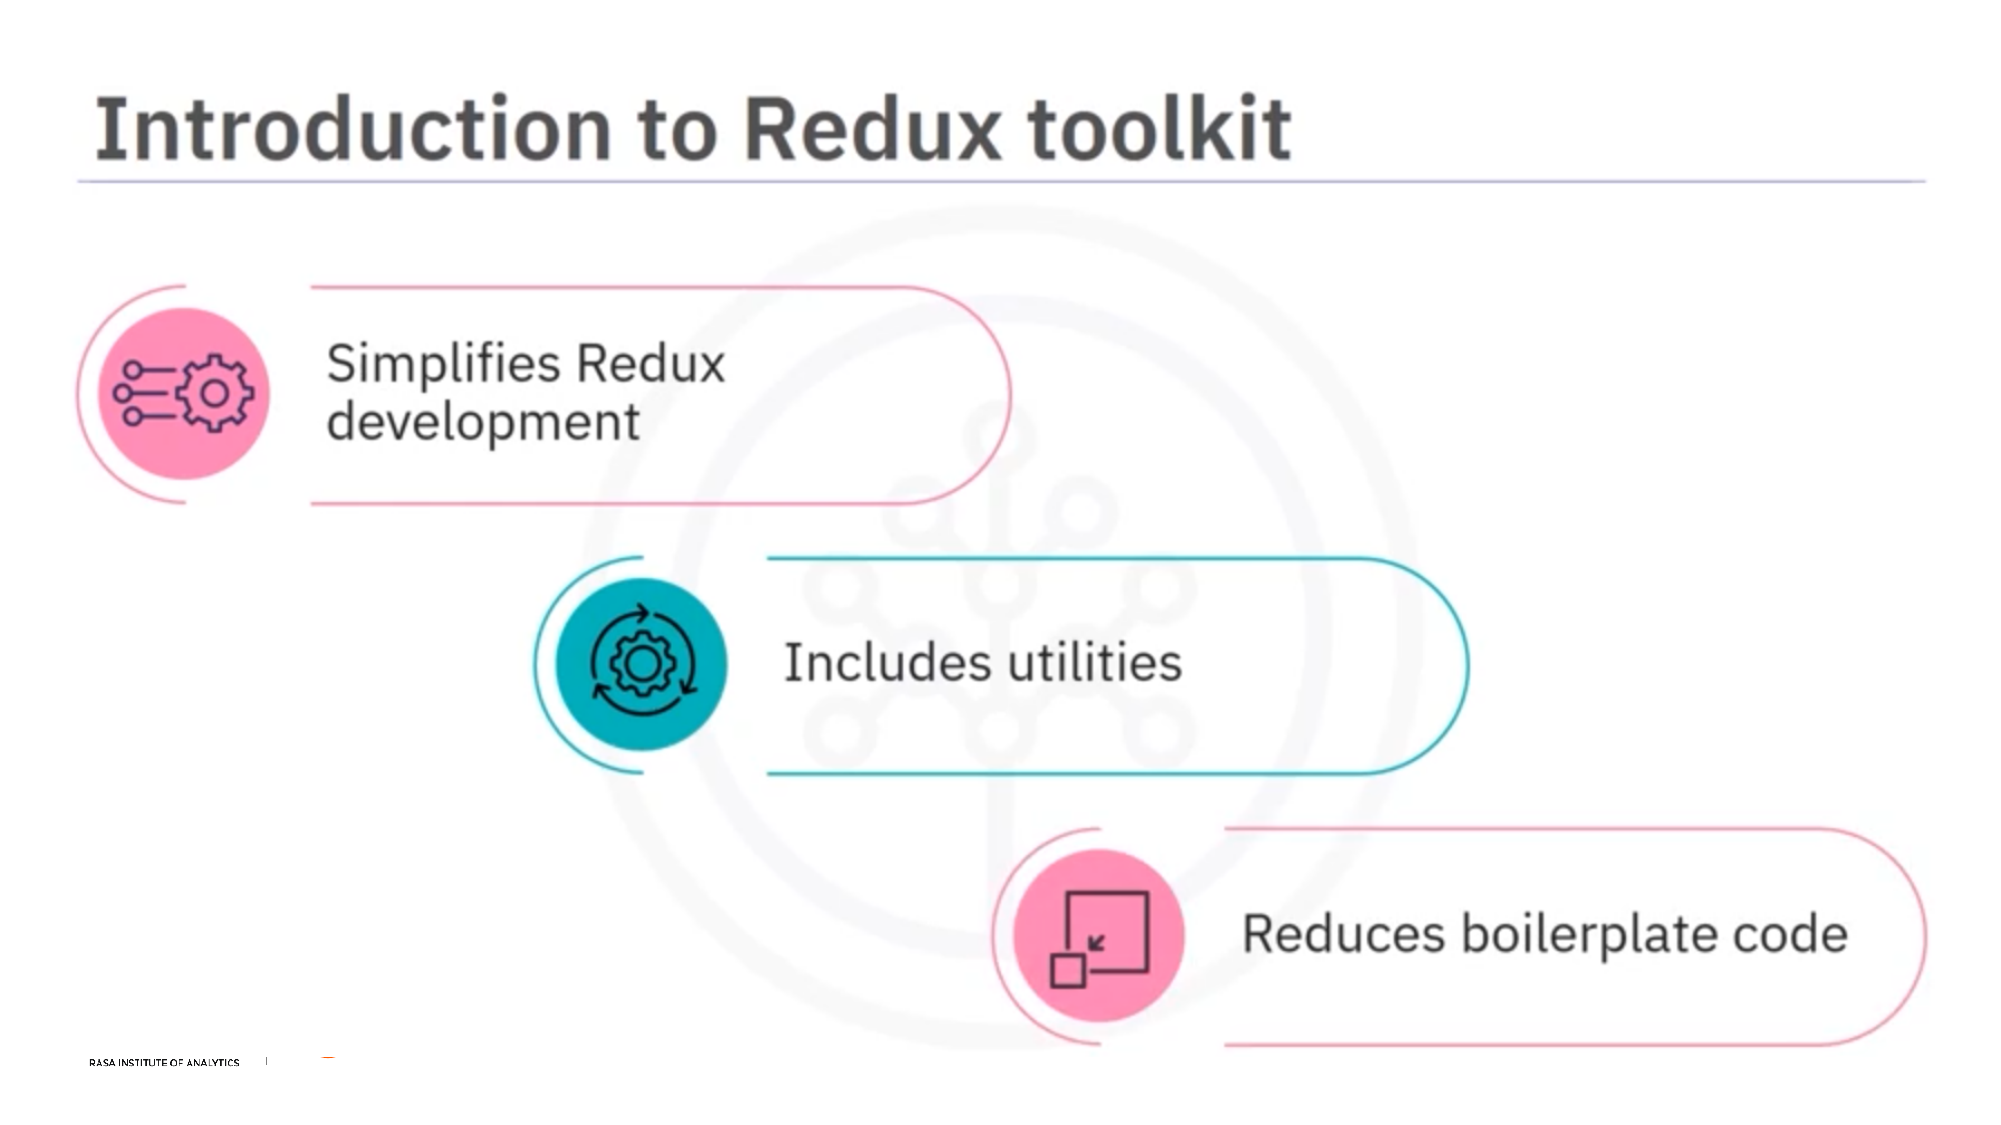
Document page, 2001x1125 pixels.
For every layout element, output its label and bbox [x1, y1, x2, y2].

picture [0, 67, 2000, 1078]
